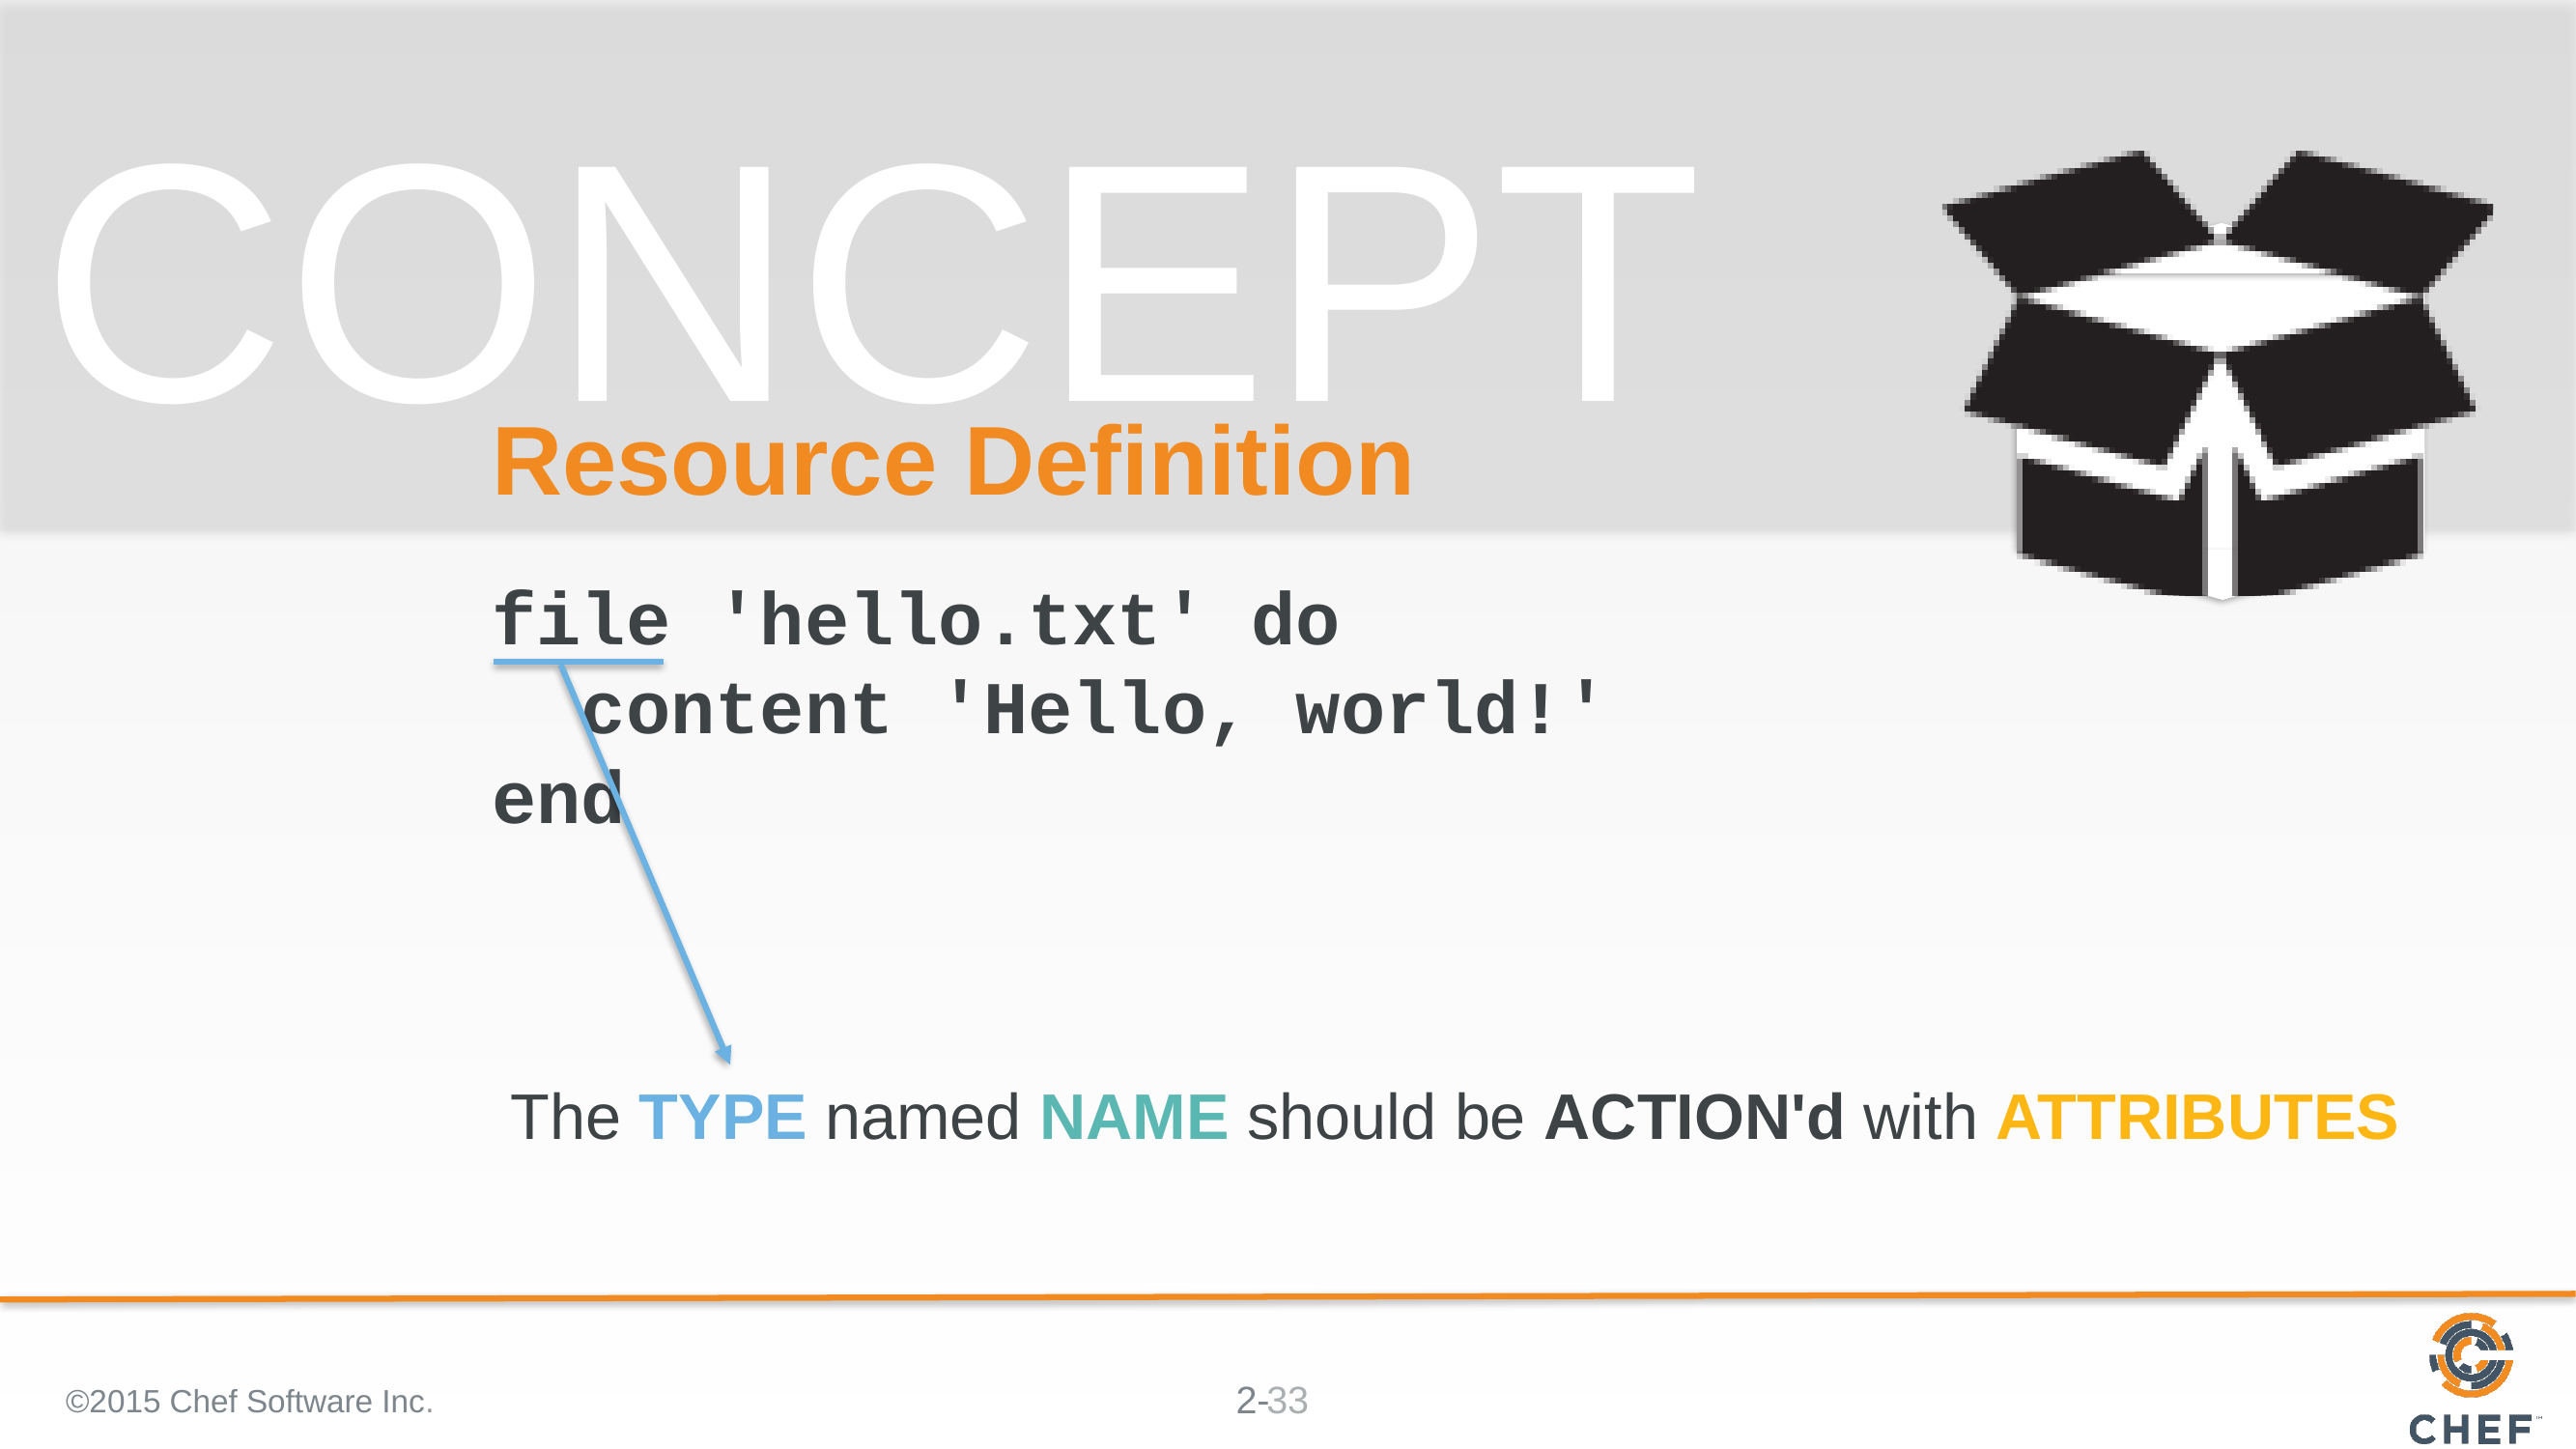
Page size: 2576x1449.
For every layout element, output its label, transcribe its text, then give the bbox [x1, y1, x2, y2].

text_box The TYPE named NAME should be ACTION'd with ATTRIBUTES [491, 1055, 2025, 1249]
footer ©2015 Chef Software Inc. [51, 1359, 952, 1440]
text_box [536, 1249, 730, 1355]
title Resource Definition [477, 395, 2217, 531]
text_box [560, 664, 731, 1065]
slide_number 33 [998, 1359, 1578, 1437]
picture [2399, 1297, 2550, 1449]
subtitle file 'hello.txt' do content 'Hello, world!' end [477, 555, 2217, 1087]
